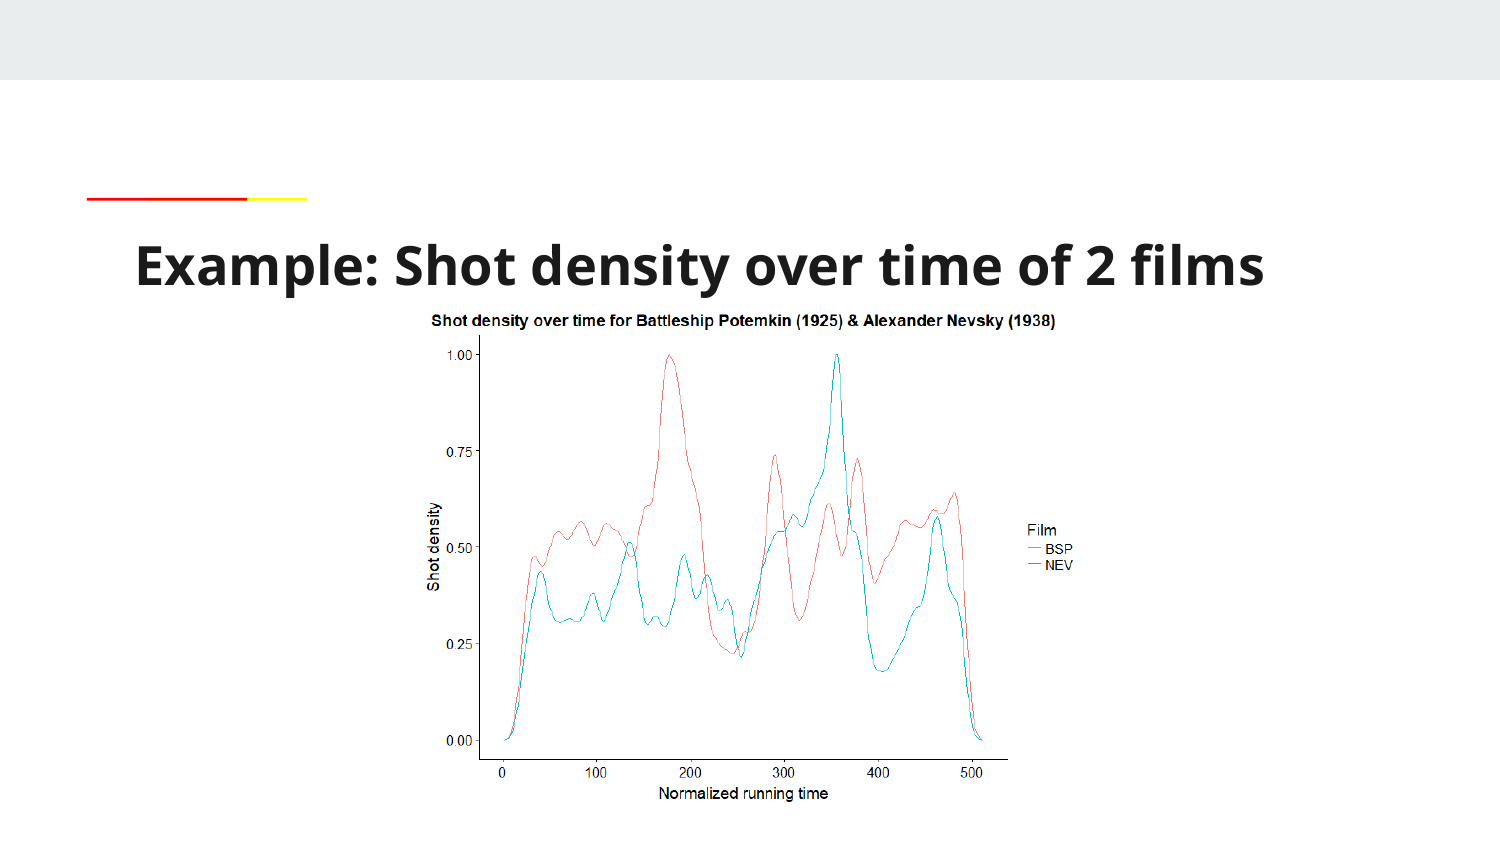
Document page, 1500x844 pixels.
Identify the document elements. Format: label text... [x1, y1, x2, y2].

picture [413, 303, 1087, 810]
title Example: Shot density over time of 2 films [119, 216, 1381, 305]
